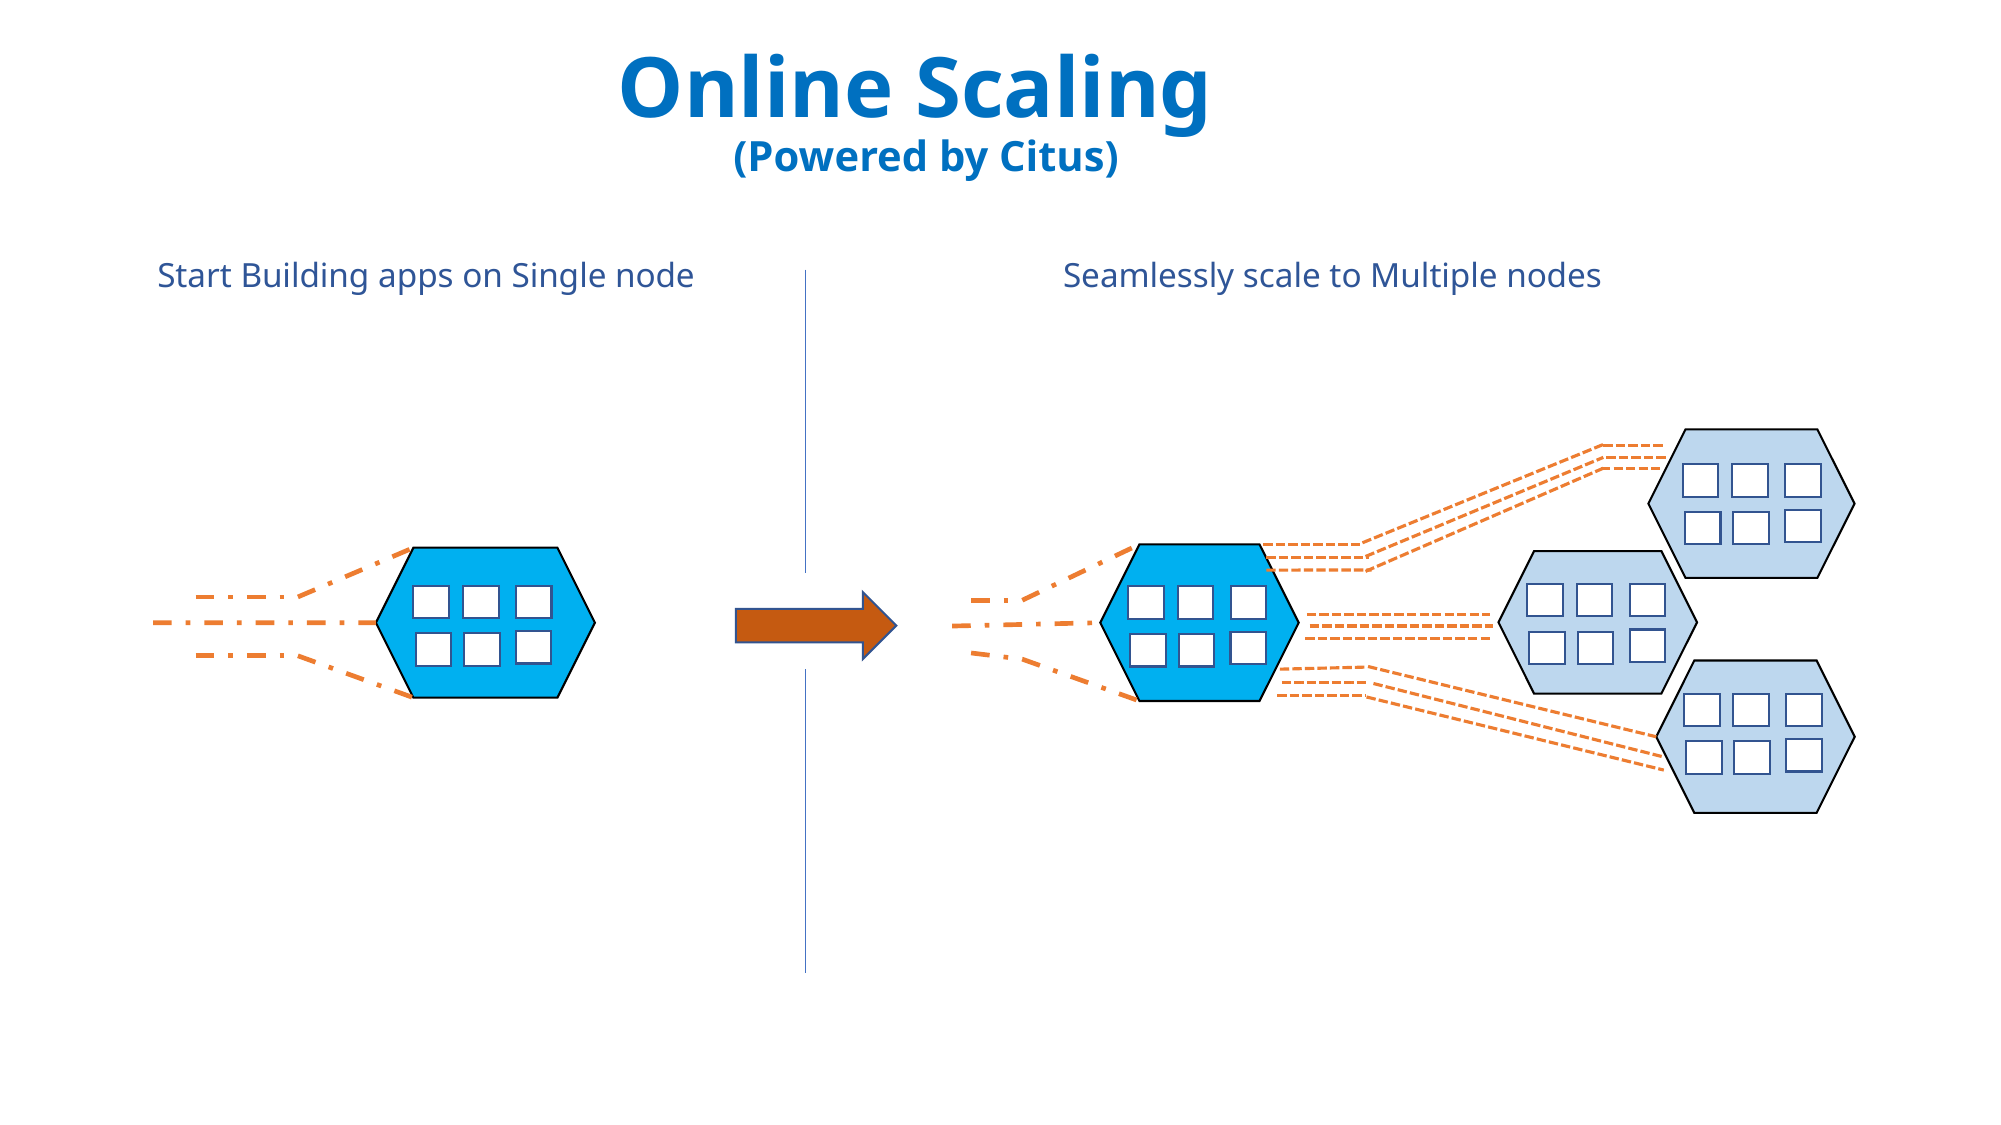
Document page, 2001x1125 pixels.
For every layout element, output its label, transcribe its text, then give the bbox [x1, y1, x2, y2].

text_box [1366, 696, 1664, 771]
text_box [515, 630, 552, 665]
text_box [1647, 428, 1856, 579]
text_box Seamlessly scale to Multiple nodes [1034, 246, 1632, 302]
text_box [1684, 511, 1722, 545]
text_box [297, 655, 414, 698]
text_box [1664, 659, 1856, 814]
text_box [415, 632, 452, 667]
text_box [1731, 463, 1769, 498]
text_box [1784, 509, 1822, 543]
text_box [297, 547, 414, 597]
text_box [1365, 557, 1604, 572]
text_box [1528, 631, 1566, 665]
text_box [462, 585, 500, 619]
text_box [412, 585, 450, 619]
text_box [1022, 659, 1140, 702]
title Online Scaling (Powered by Citus) [144, 39, 1709, 188]
text_box Start Building apps on Single node [117, 246, 736, 302]
text_box [1099, 543, 1300, 703]
text_box [1576, 583, 1613, 617]
text_box [1683, 693, 1721, 727]
text_box [1629, 583, 1666, 617]
text_box [463, 632, 501, 667]
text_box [1373, 683, 1663, 696]
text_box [1365, 543, 1604, 557]
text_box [1367, 666, 1657, 696]
text_box [515, 585, 553, 619]
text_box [971, 652, 1023, 660]
text_box [1732, 693, 1770, 727]
text_box [1733, 740, 1771, 775]
text_box [1784, 463, 1822, 498]
text_box [1732, 511, 1770, 545]
text_box [734, 589, 898, 662]
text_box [1362, 444, 1604, 543]
text_box [1526, 583, 1564, 617]
text_box [1577, 631, 1614, 665]
text_box [1129, 633, 1167, 668]
text_box [1785, 693, 1823, 727]
text_box [1785, 738, 1823, 773]
text_box [1682, 463, 1719, 498]
text_box [1177, 585, 1214, 620]
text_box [952, 622, 1101, 627]
text_box [376, 546, 597, 699]
text_box [1229, 631, 1267, 665]
text_box [1127, 585, 1165, 620]
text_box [1022, 544, 1140, 601]
text_box [1497, 550, 1699, 693]
text_box [1230, 585, 1267, 620]
text_box [1178, 633, 1215, 668]
text_box [1685, 740, 1723, 775]
text_box [1629, 628, 1666, 663]
